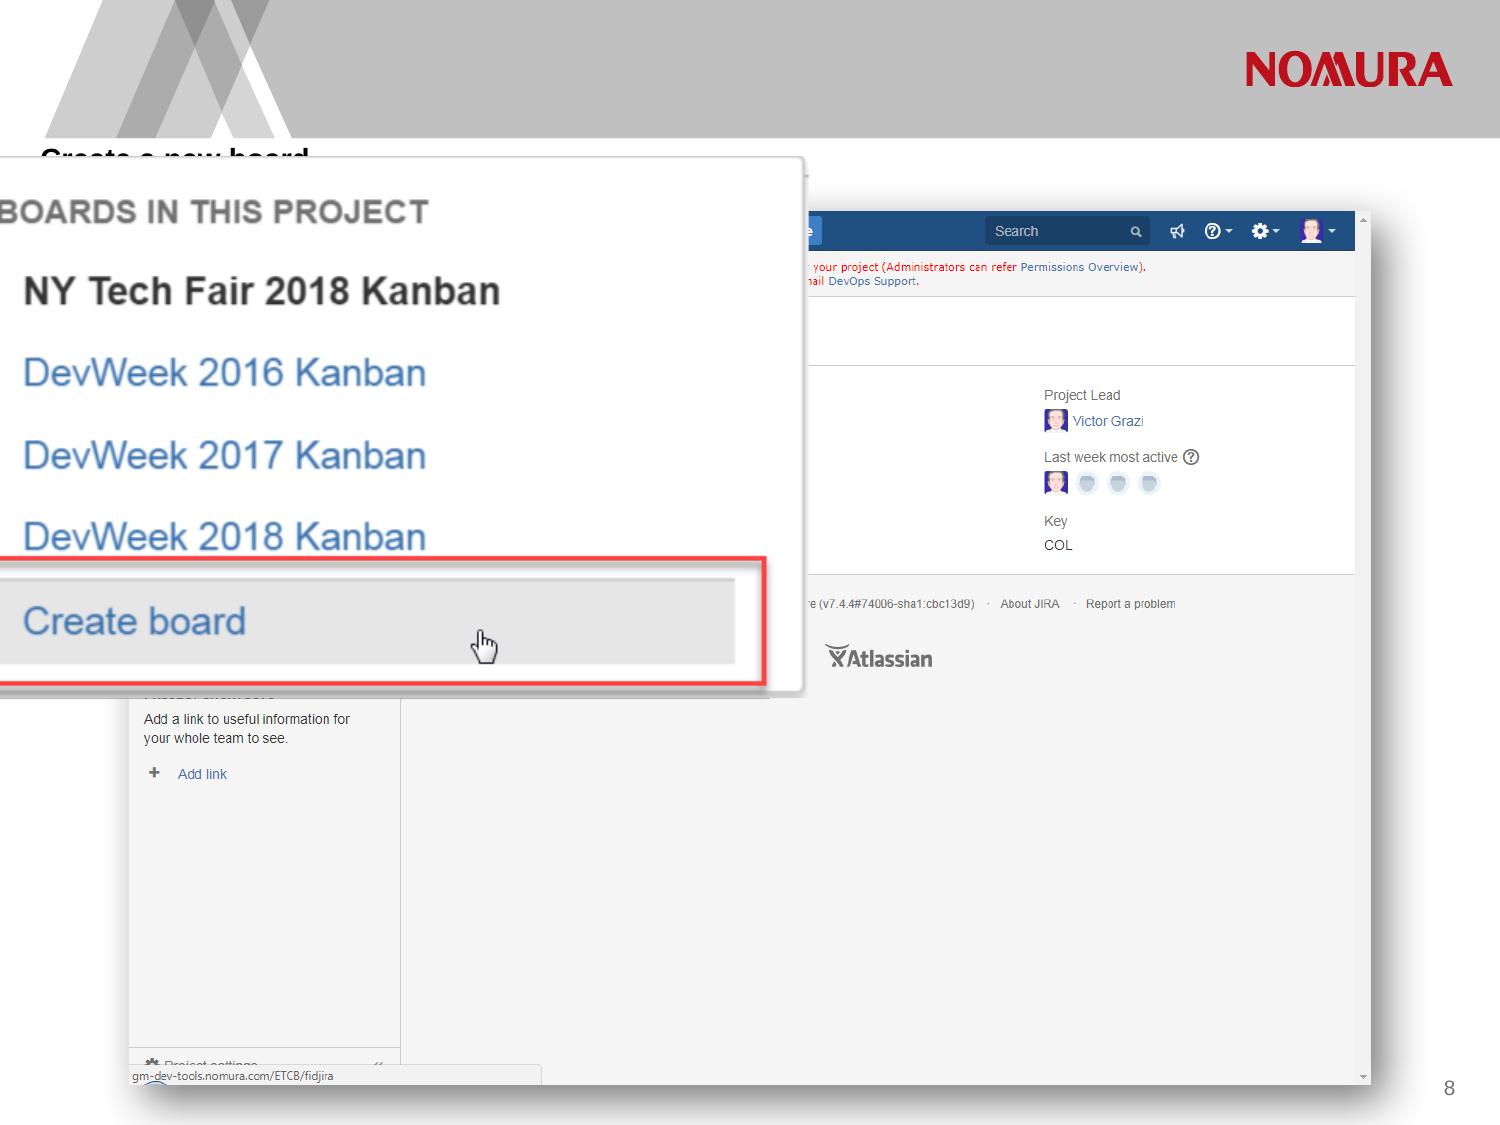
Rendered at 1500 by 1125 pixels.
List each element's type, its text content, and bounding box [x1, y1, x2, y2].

footer 7 [1408, 1070, 1459, 1108]
list Create a new board [40, 136, 1460, 304]
picture [0, 156, 1371, 1086]
